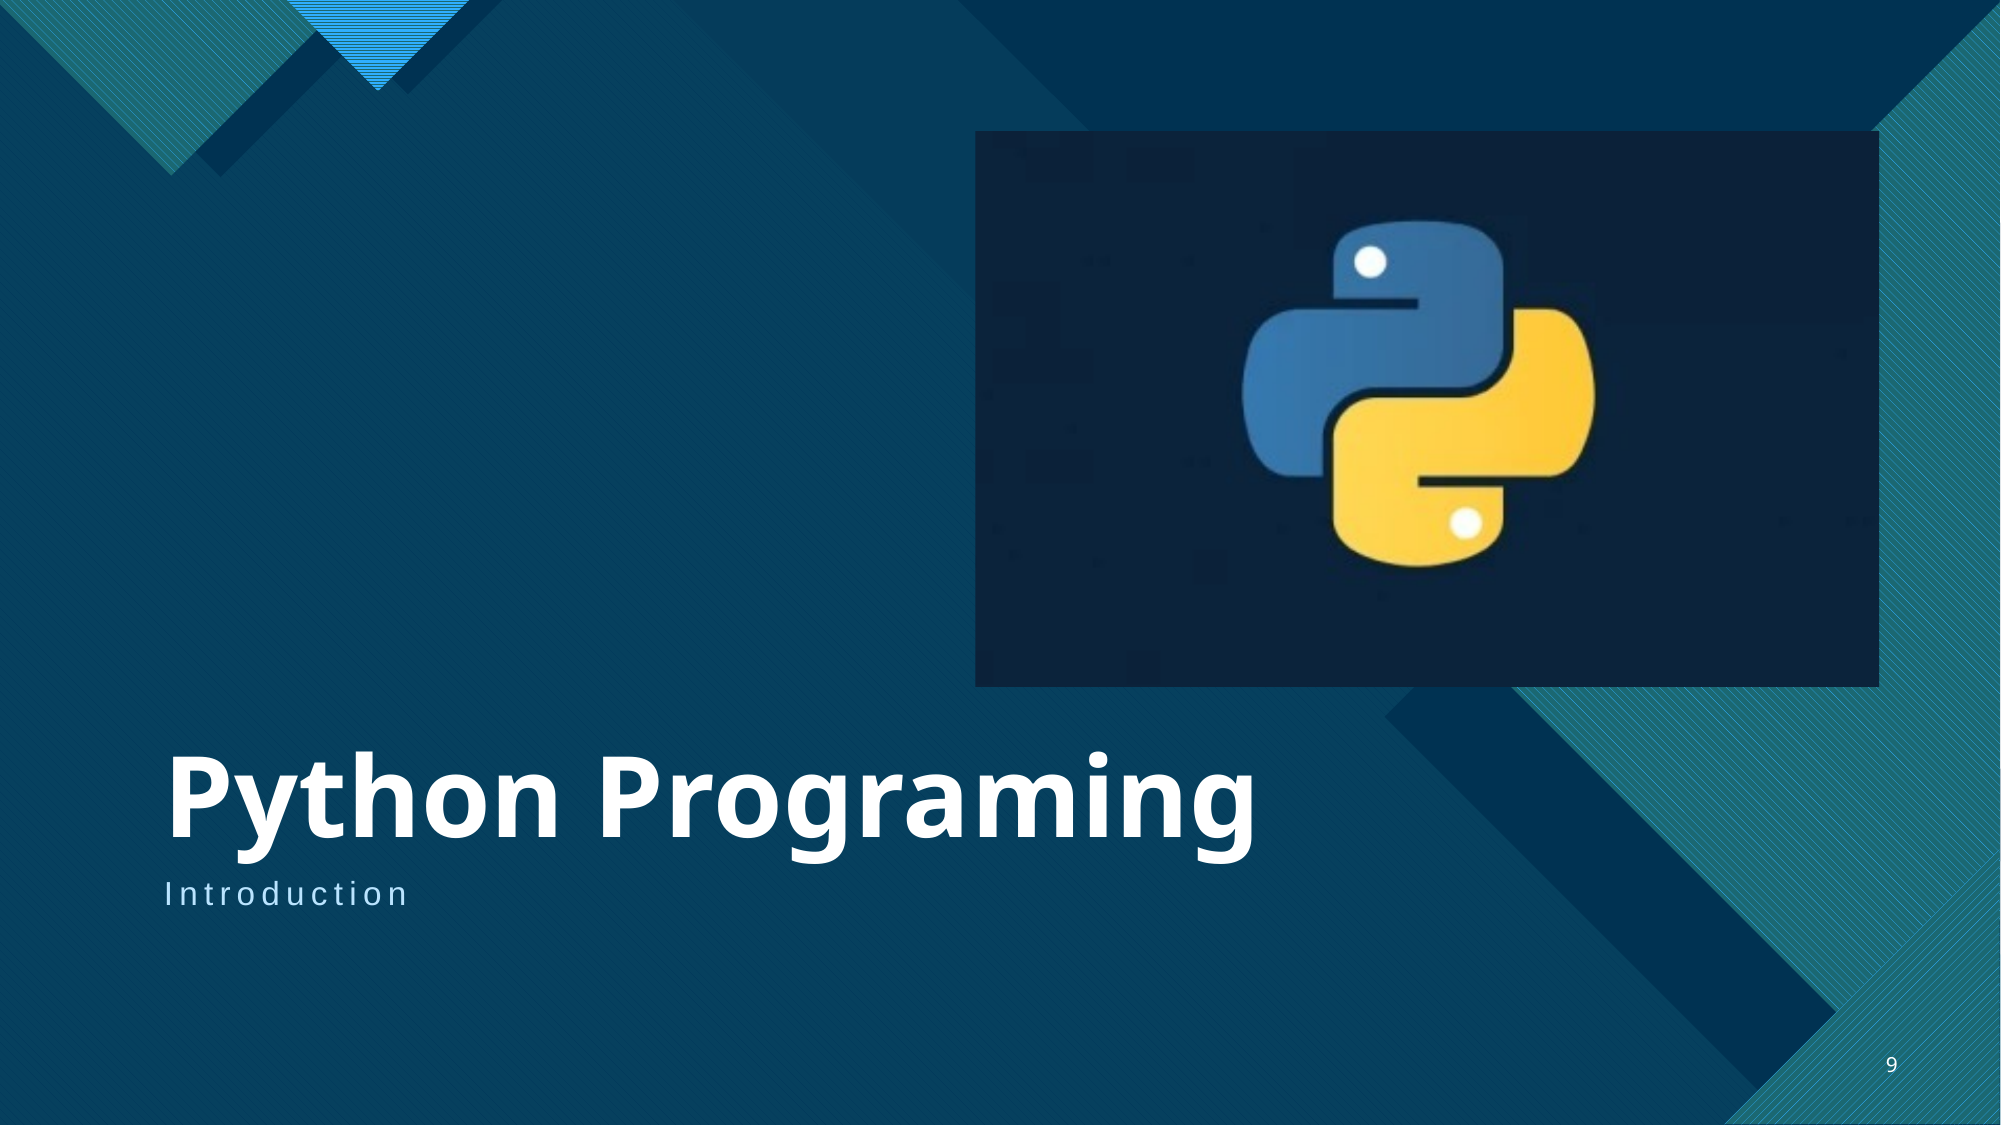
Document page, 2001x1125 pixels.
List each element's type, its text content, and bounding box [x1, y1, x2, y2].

title Python Programing [148, 728, 1426, 869]
slide_number 9 [1845, 1035, 1913, 1096]
text_box [1516, 687, 2001, 1125]
list Introduction [148, 869, 1265, 929]
picture [975, 131, 1880, 687]
